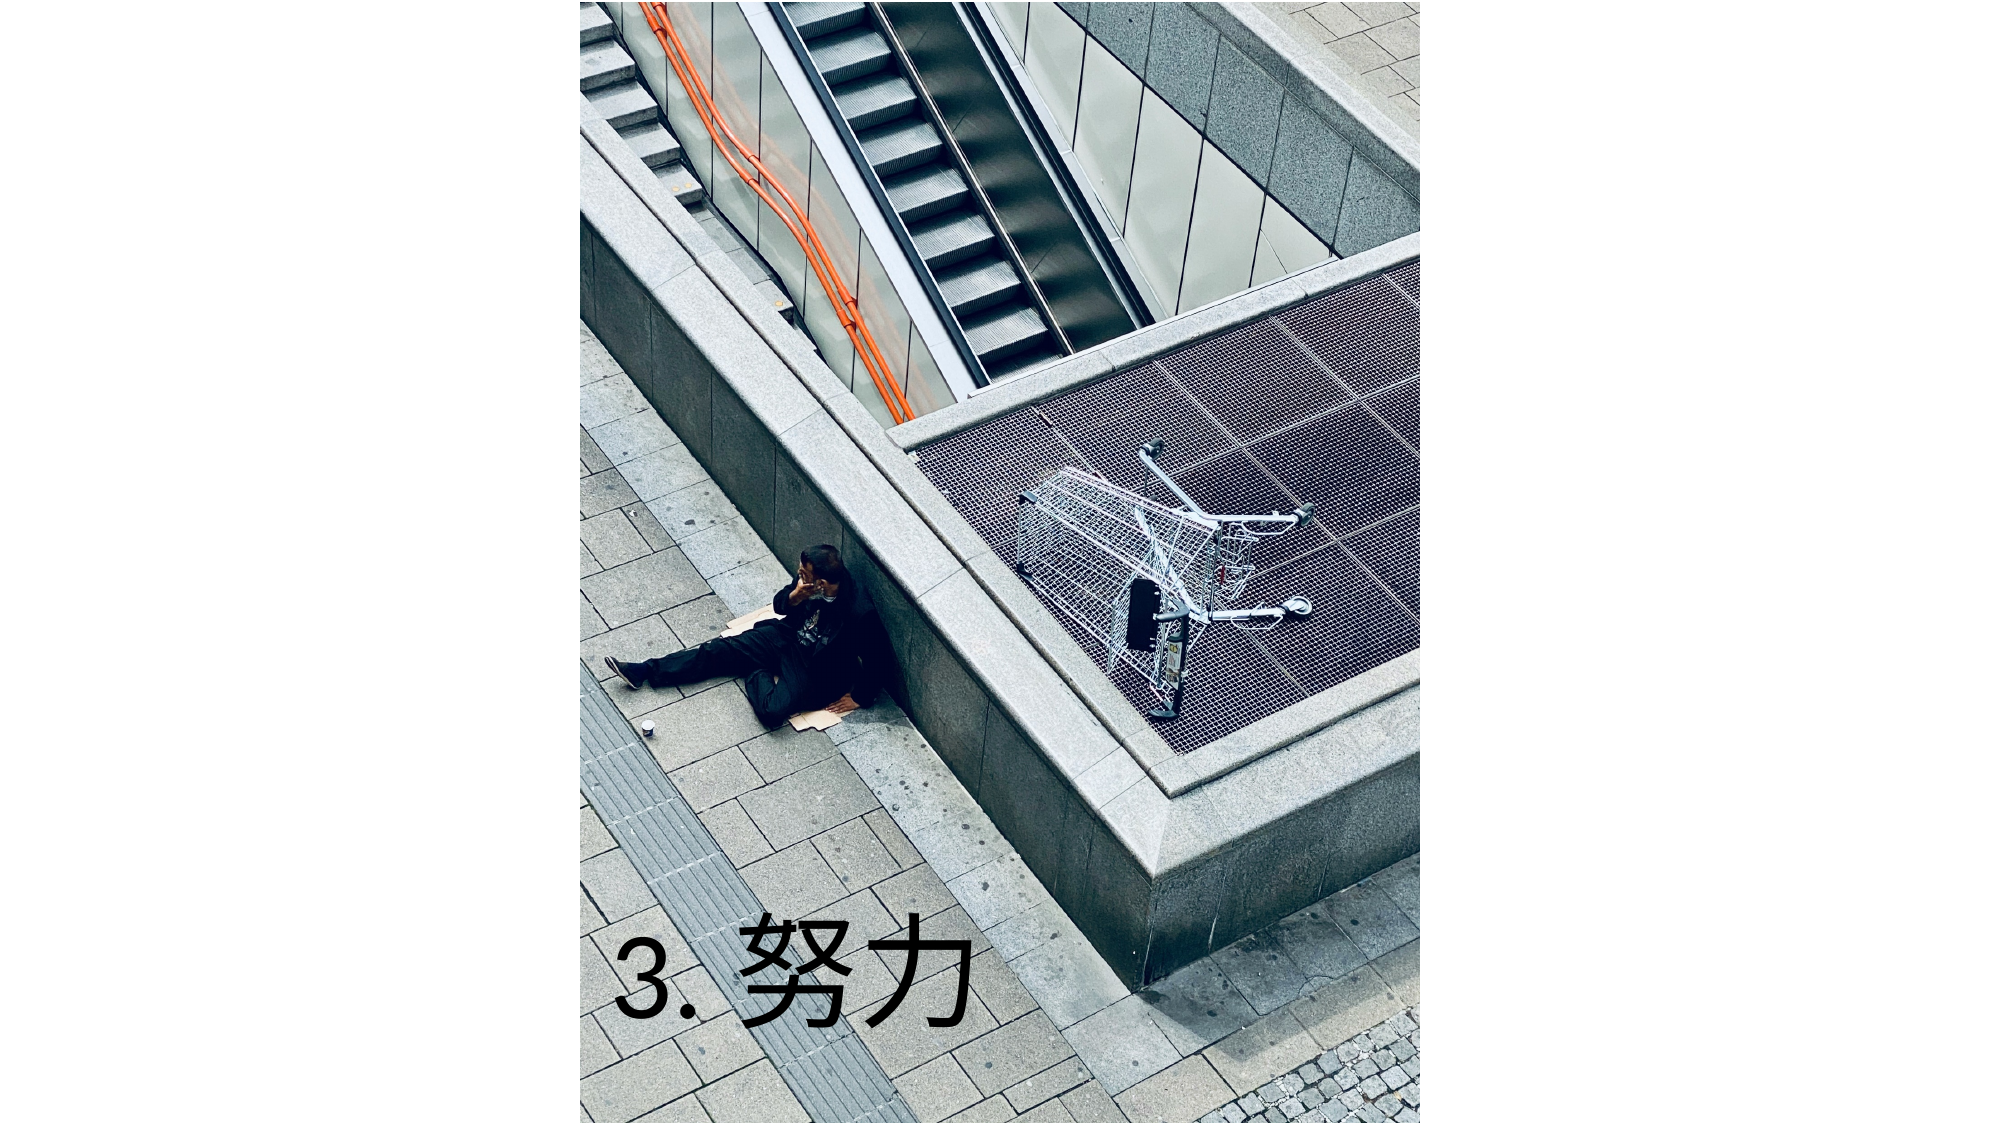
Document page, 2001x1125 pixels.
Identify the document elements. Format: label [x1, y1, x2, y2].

picture [580, 2, 1420, 1123]
